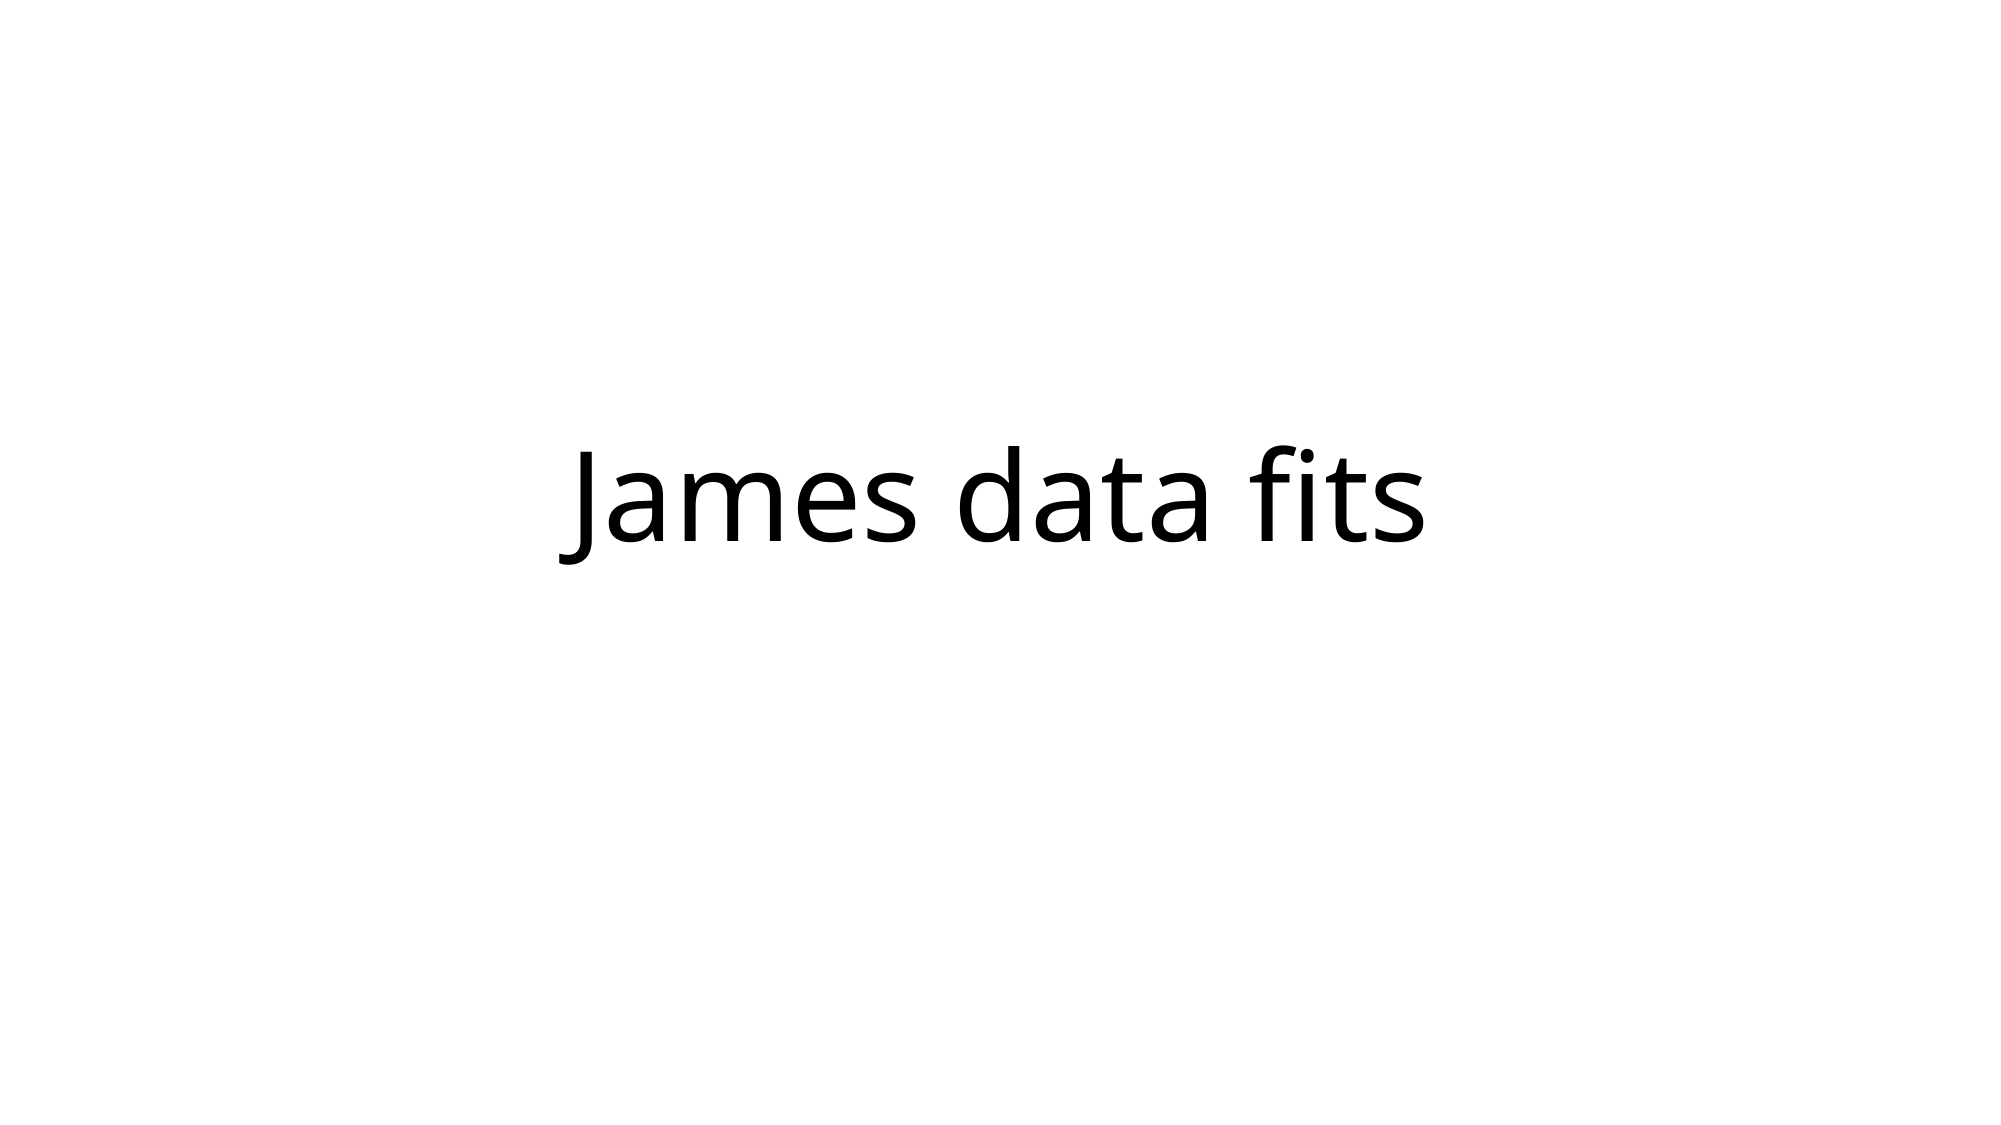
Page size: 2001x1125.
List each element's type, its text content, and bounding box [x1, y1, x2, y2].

title James data fits [249, 184, 1750, 576]
